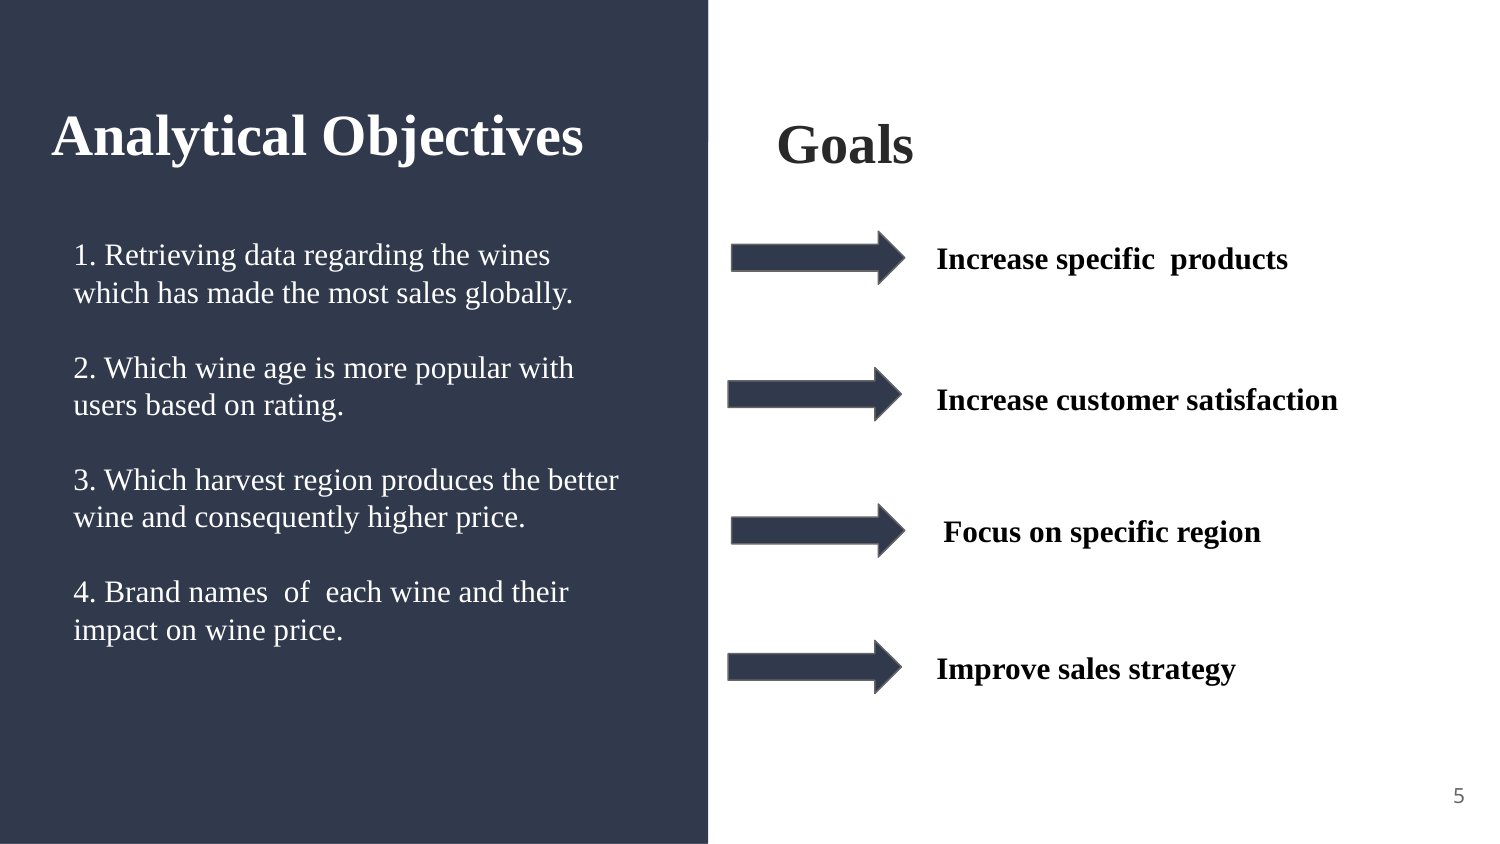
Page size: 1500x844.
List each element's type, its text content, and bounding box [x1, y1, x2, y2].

title Analytical Objectives 1. Retrieving data regarding the wines which has made the most sales globally. 2. Which wine age is more popular with users based on rating. 3. Which harvest region produces the better wine and consequently higher price. 4. Brand names of each wine and their impact on wine price. [36, 82, 647, 794]
text_box Focus on specific region [928, 496, 1392, 564]
text_box Increase customer satisfaction [921, 363, 1366, 432]
text_box Increase specific products [921, 223, 1469, 292]
slide_number 5 [1389, 764, 1480, 830]
text_box [728, 640, 902, 694]
text_box [0, 0, 709, 844]
text_box [728, 367, 902, 421]
text_box Improve sales strategy [921, 632, 1408, 701]
text_box [731, 231, 905, 285]
list Goals [761, 82, 1343, 195]
text_box [731, 503, 905, 558]
